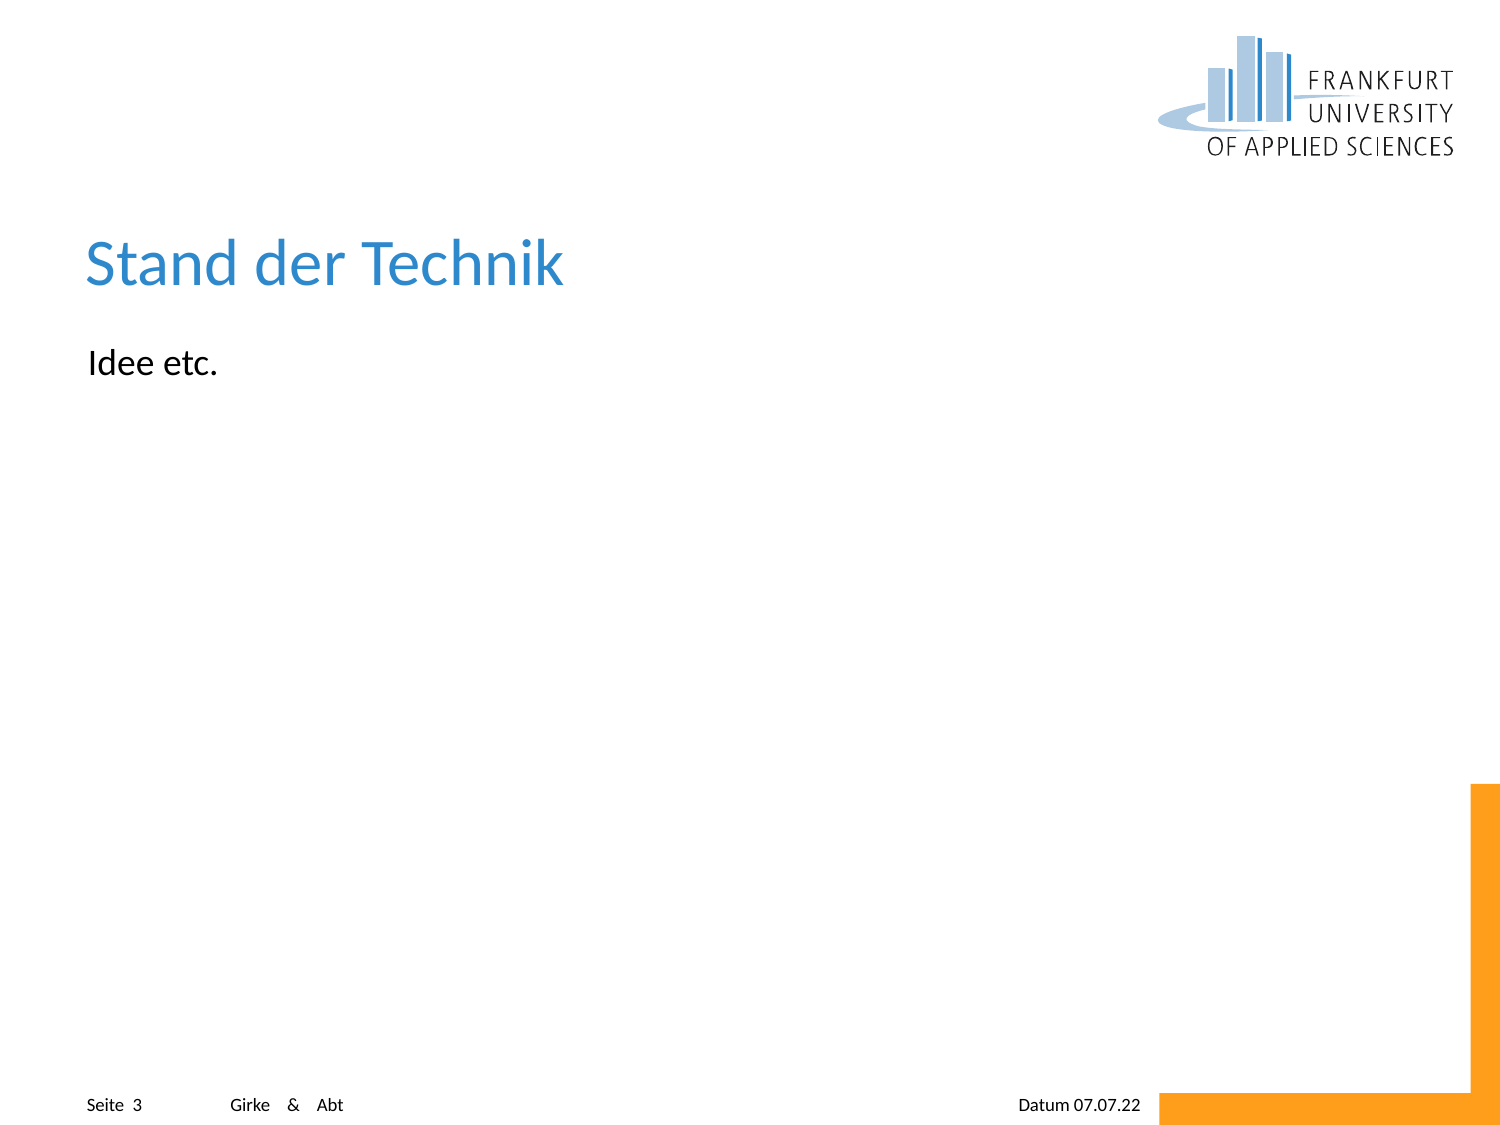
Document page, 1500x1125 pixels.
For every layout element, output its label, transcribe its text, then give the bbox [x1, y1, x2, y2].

slide_number Seite 3 [86, 1092, 144, 1116]
title Stand der Technik [85, 189, 1427, 300]
slide_number Girke & Abt [230, 1092, 821, 1116]
list Idee etc. [87, 338, 1427, 1047]
footer Datum 07.07.22 [845, 1092, 1141, 1116]
